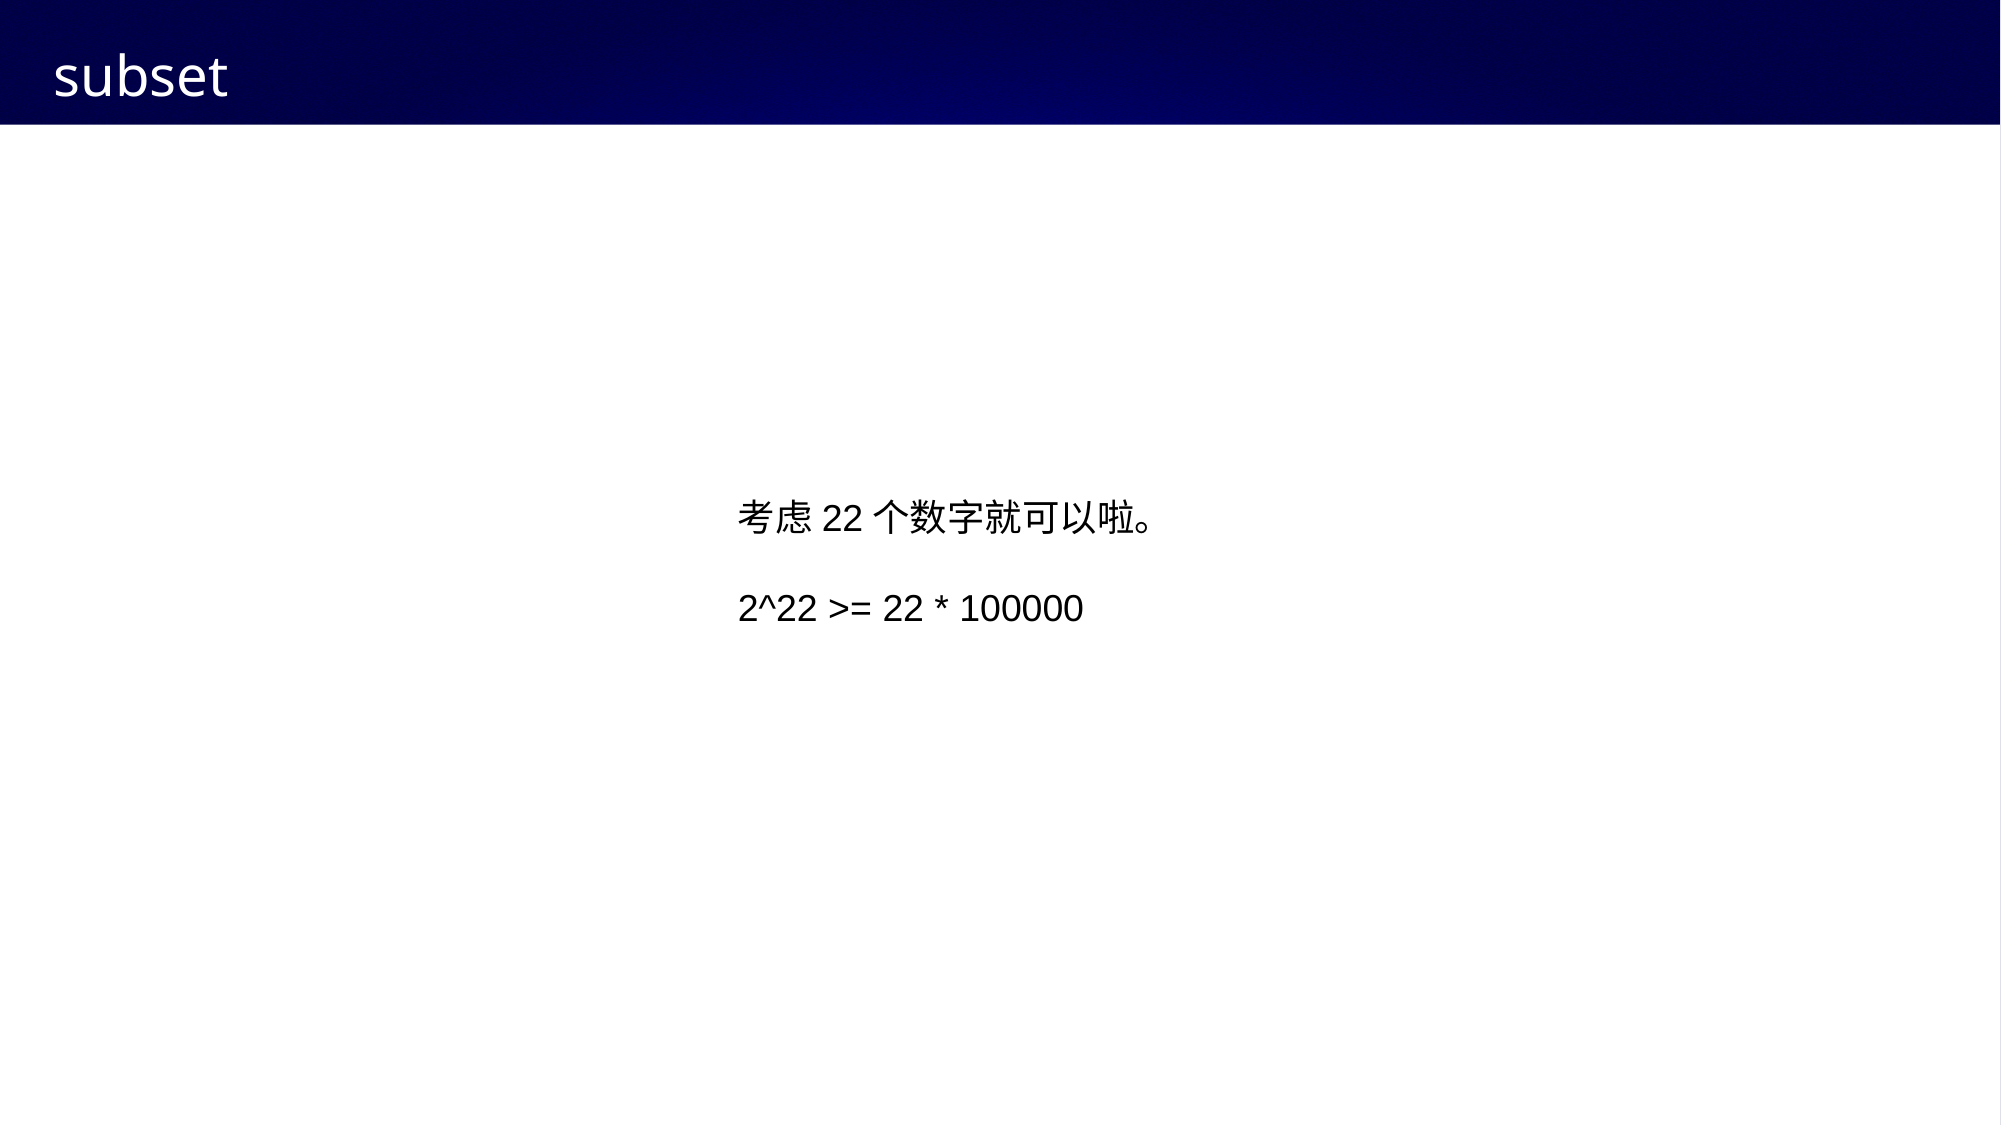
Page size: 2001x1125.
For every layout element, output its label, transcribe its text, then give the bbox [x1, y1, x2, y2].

text_box 考虑22个数字就可以啦。 2^22 >= 22 * 100000 [723, 486, 1846, 637]
picture [0, 0, 2001, 1125]
title subset [38, 32, 1846, 125]
